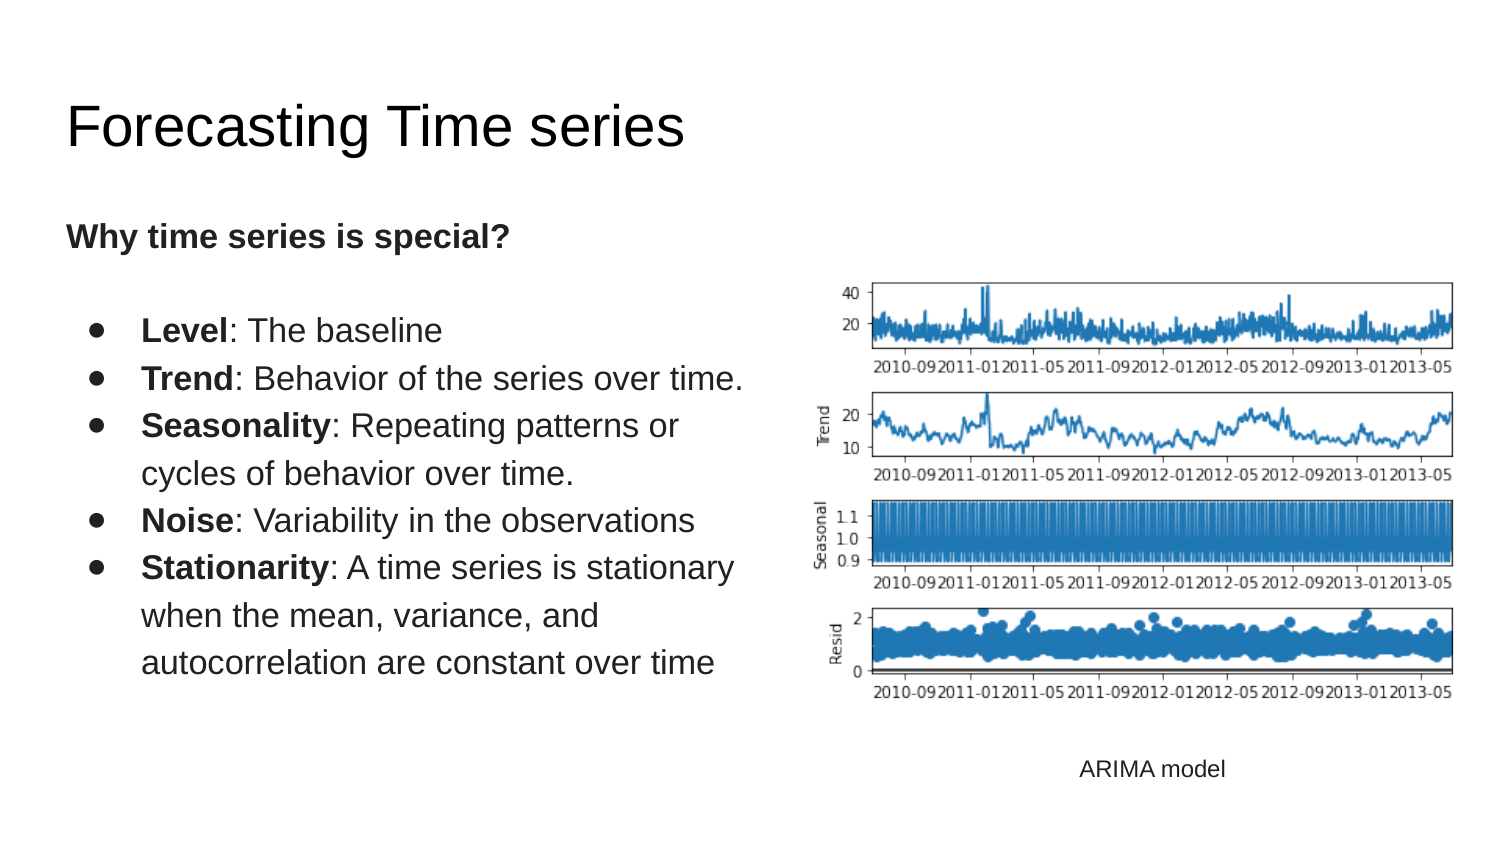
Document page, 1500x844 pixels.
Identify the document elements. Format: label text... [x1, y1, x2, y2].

list Why time series is special? Level: The baseline Trend: Behavior of the series over time. Seasonality: Repeating patterns or cycles of behavior over time. Noise: Variability in the observations Stationarity: A time series is stationary when the mean, variance, and autocorrelation are constant over time [51, 192, 781, 792]
picture [803, 272, 1464, 711]
list ARIMA model [1064, 733, 1449, 798]
title Forecasting Time series [51, 72, 1449, 167]
